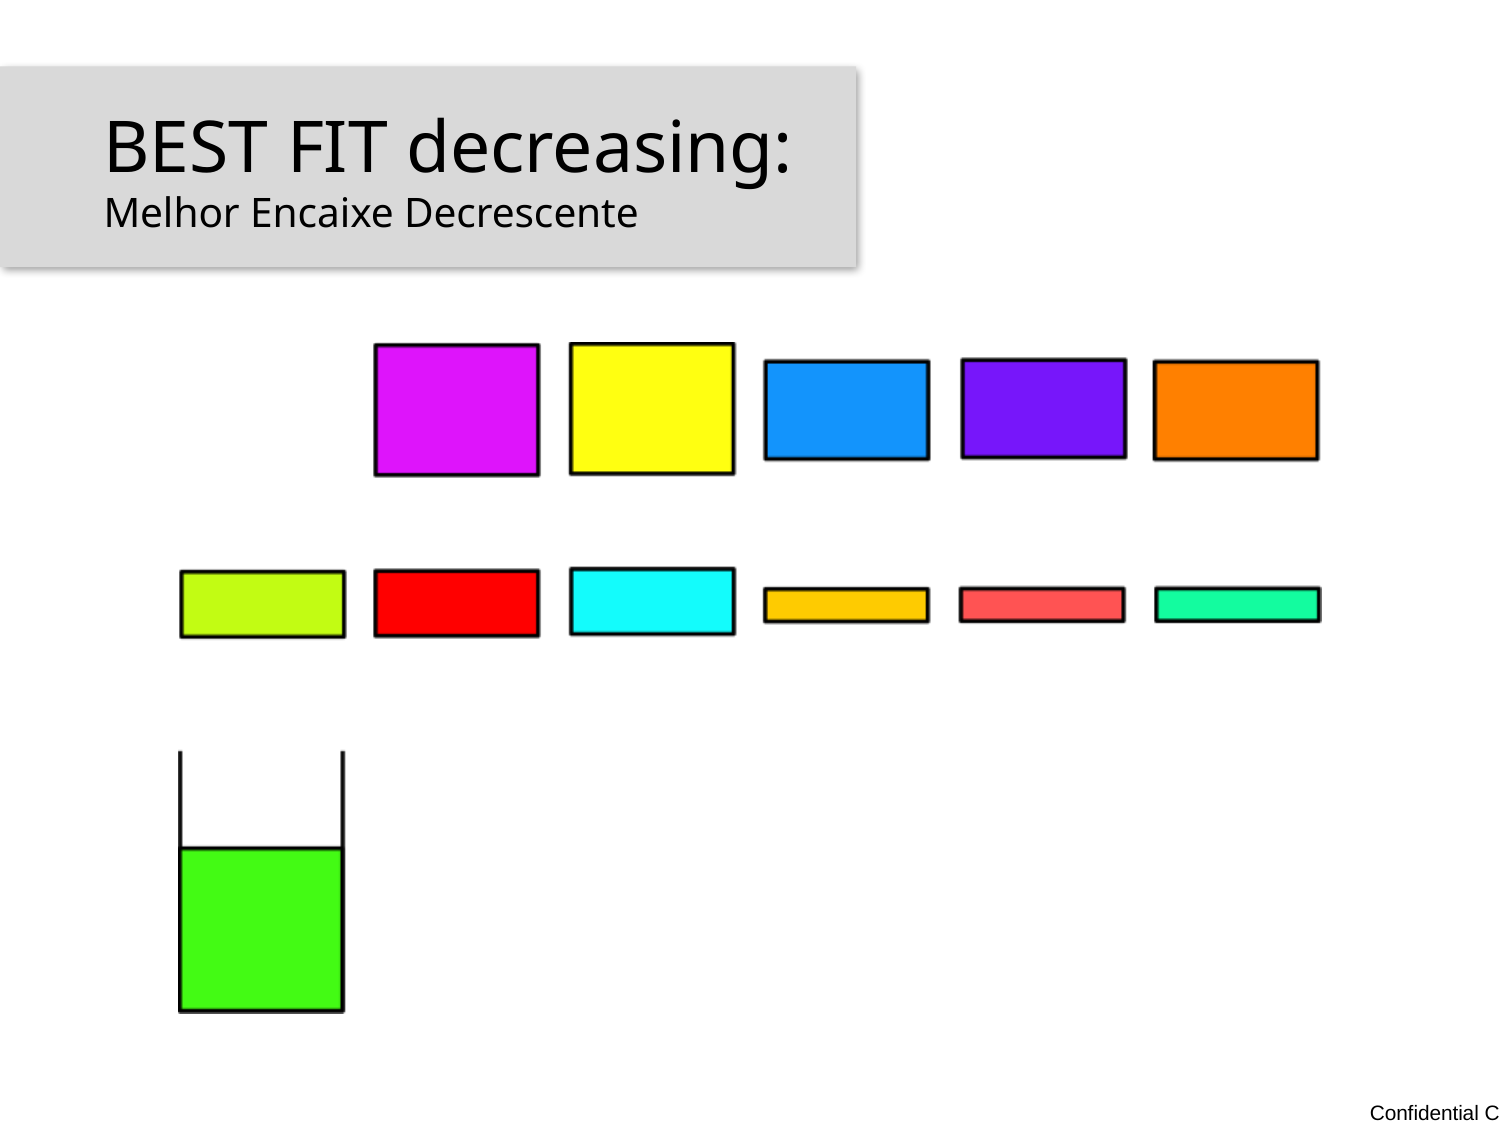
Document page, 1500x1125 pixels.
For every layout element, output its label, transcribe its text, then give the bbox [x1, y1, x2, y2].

text_box [0, 64, 858, 269]
picture [178, 341, 1322, 1015]
text_box BEST FIT decreasing: Melhor Encaixe Decrescente [88, 74, 857, 262]
